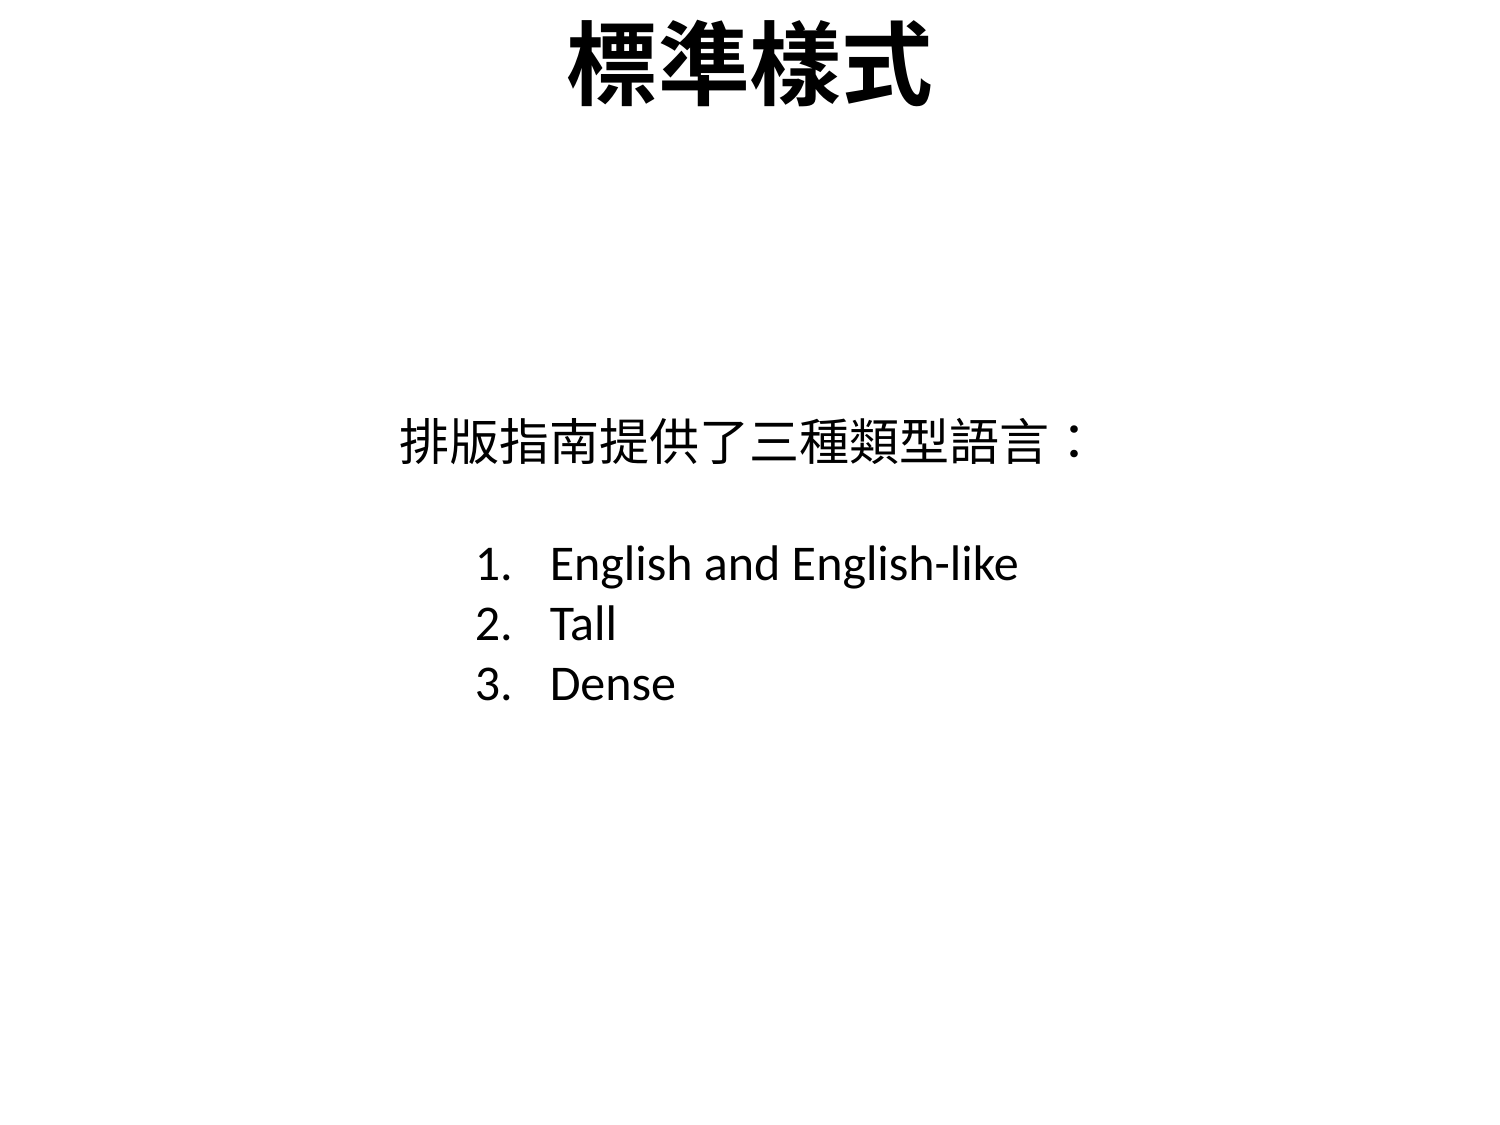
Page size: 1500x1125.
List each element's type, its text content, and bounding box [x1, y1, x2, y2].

text_box 排版指南提供了三種類型語言： English and English-like Tall Dense [385, 403, 1115, 719]
title 標準樣式 [75, 0, 1425, 138]
